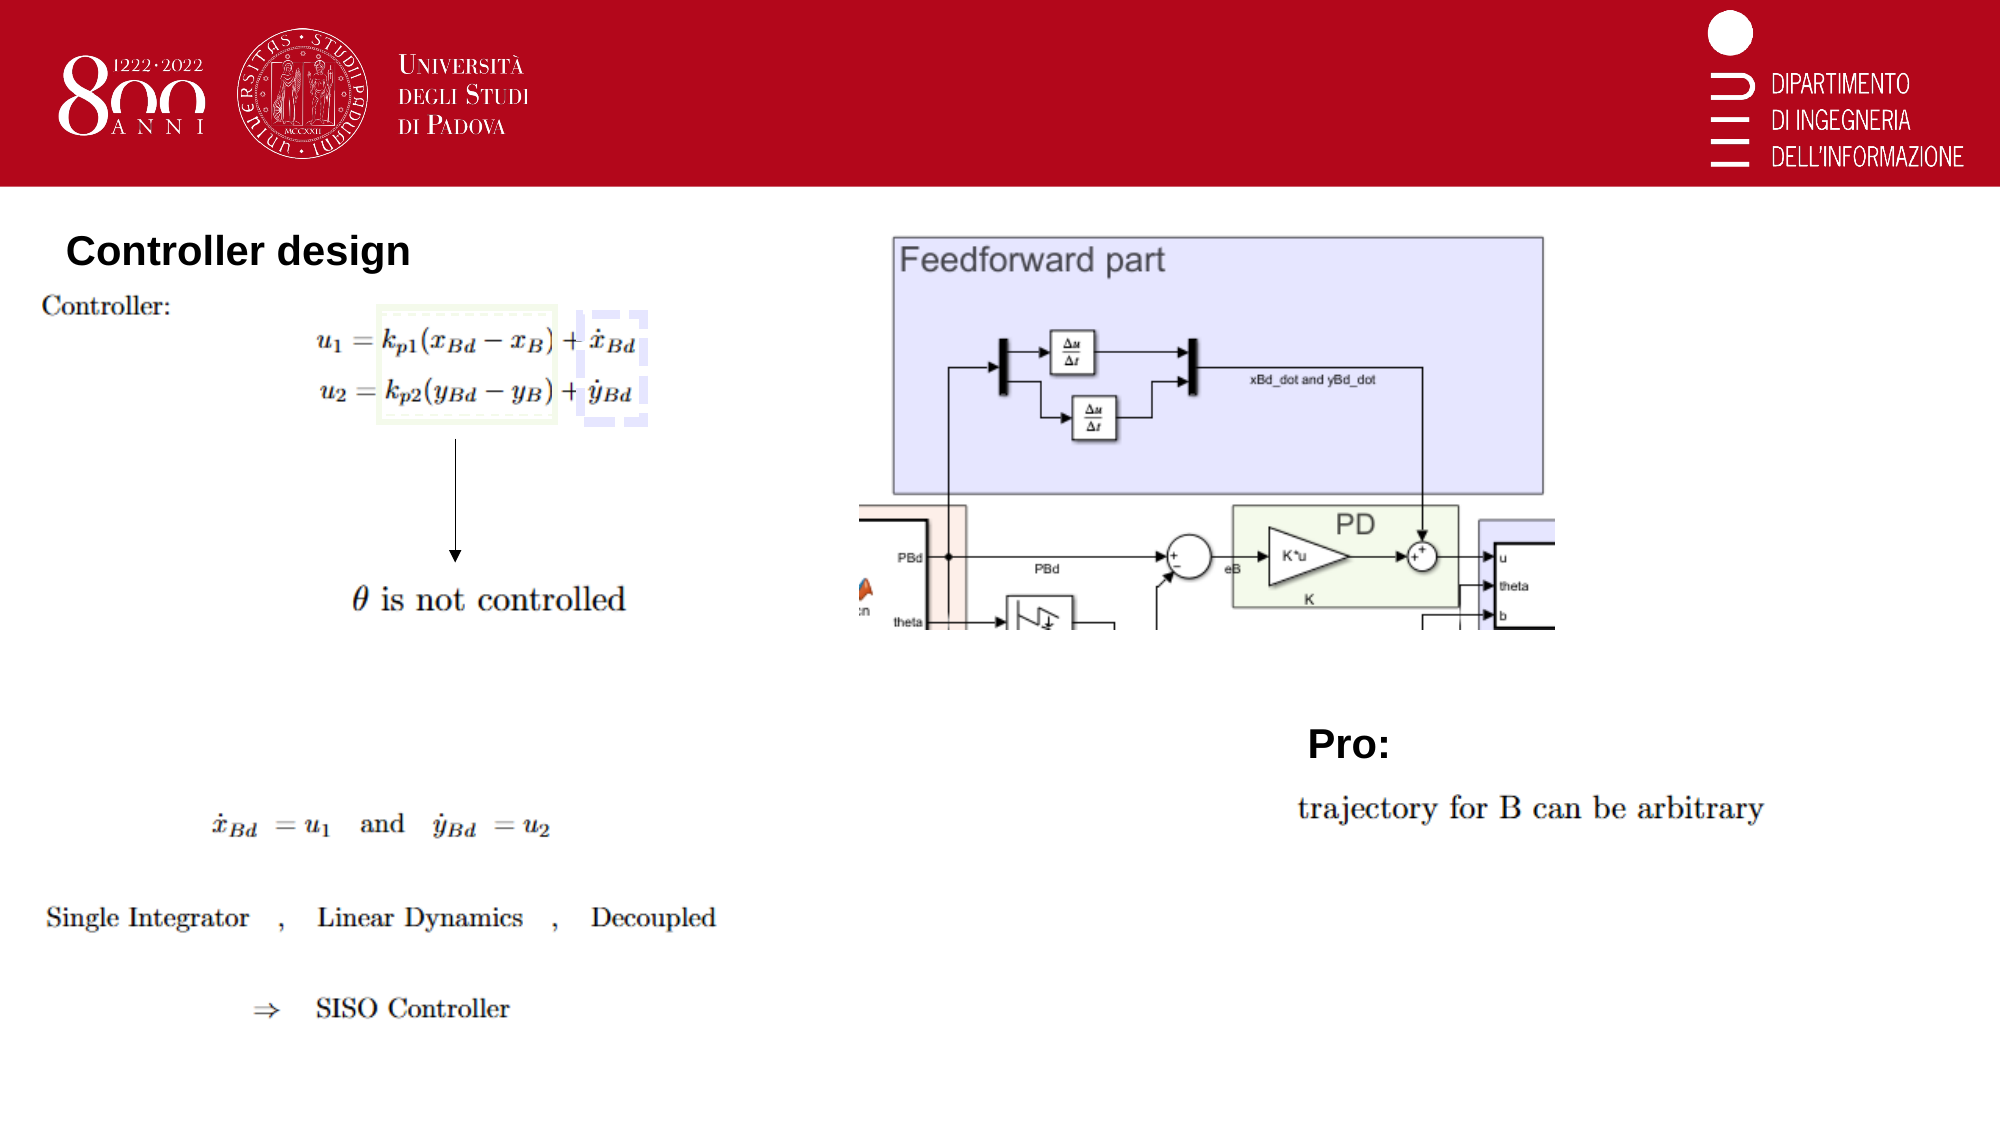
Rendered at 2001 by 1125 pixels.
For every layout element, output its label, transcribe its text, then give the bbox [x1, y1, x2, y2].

text_box Controller design [50, 216, 860, 281]
picture [1295, 787, 1772, 835]
picture [1663, 0, 2000, 221]
picture [349, 577, 631, 622]
text_box [580, 416, 644, 423]
picture [859, 220, 1555, 630]
text_box Pro: [1292, 709, 1686, 775]
picture [42, 288, 657, 416]
picture [30, 790, 728, 1027]
text_box [378, 416, 556, 423]
